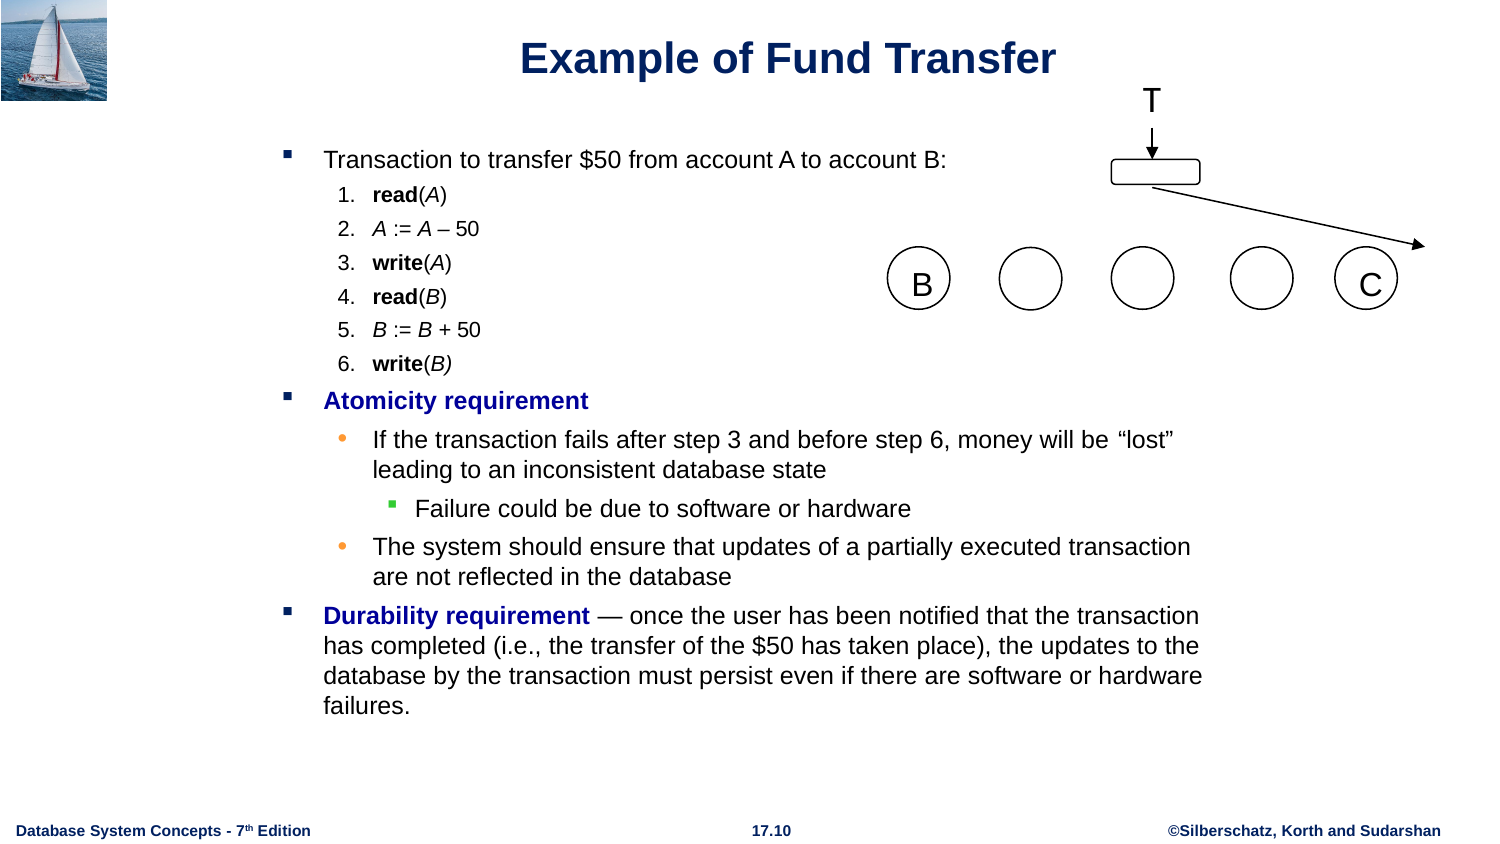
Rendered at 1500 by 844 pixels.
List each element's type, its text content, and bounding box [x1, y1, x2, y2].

title Example of Fund Transfer [125, 14, 1452, 90]
list Transaction to transfer $50 from account A to account B: 1. read(A) 2. A := A – 50 3. write(A) 4. read(B) 5. B := B + 50 6. write(B) Atomicity requirement If the transaction fails after step 3 and before step 6, money will be “lost” leading to an inconsistent database state Failure could be due to software or hardware The system should ensure that updates of a partially executed transaction are not reflected in the database Durability requirement — once the user has been notified that the transaction has completed (i.e., the transfer of the $50 has taken place), the updates to the database by the transaction must persist even if there are software or hardware failures. [266, 135, 1231, 797]
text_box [1151, 187, 1426, 248]
text_box [1230, 255, 1294, 310]
text_box T [1128, 67, 1177, 128]
text_box B [887, 246, 950, 310]
text_box [1111, 159, 1200, 185]
text_box C [1334, 255, 1398, 310]
text_box [999, 247, 1062, 310]
picture [1, 0, 107, 101]
text_box [1111, 246, 1174, 310]
